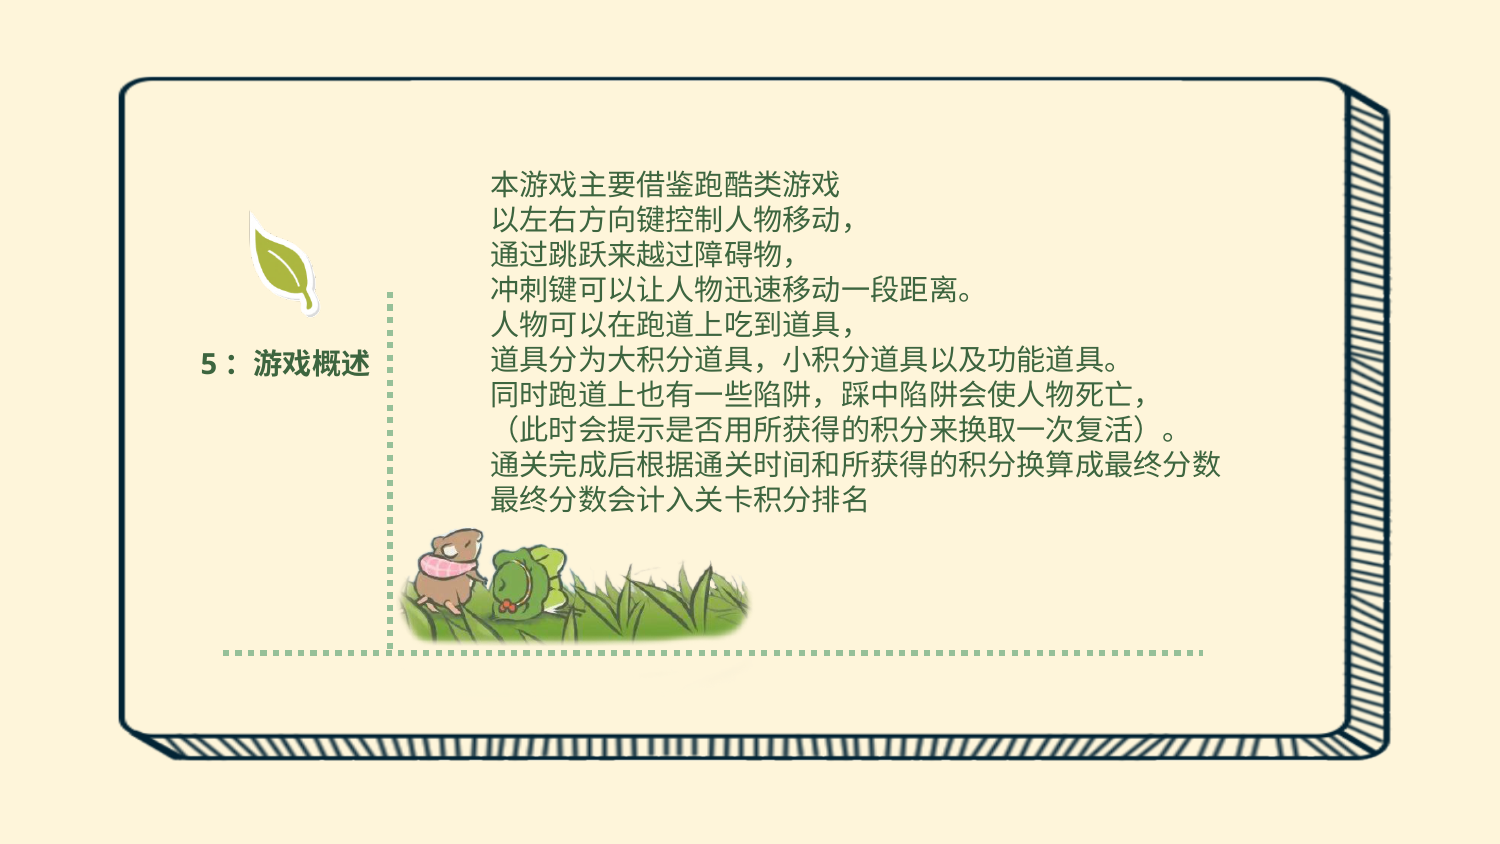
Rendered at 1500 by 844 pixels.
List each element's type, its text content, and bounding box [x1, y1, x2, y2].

picture [70, 0, 1458, 844]
text_box 5：游戏概述 [185, 337, 384, 388]
text_box 本游戏主要借鉴跑酷类游戏 以左右方向键控制人物移动， 通过跳跃来越过障碍物， 冲刺键可以让人物迅速移动一段距离。 人物可以在跑道上吃到道具， 道具分为大积分道具，小积分道具以及功能道具。 同时跑道上也有一些陷阱，踩中陷阱会使人物死亡， （此时会提示是否用所获得的积分来换取一次复活）。 通关完成后根据通关时间和所获得的积分换算成最终分数 最终分数会计入关卡积分排名 [1141, 159, 1255, 524]
